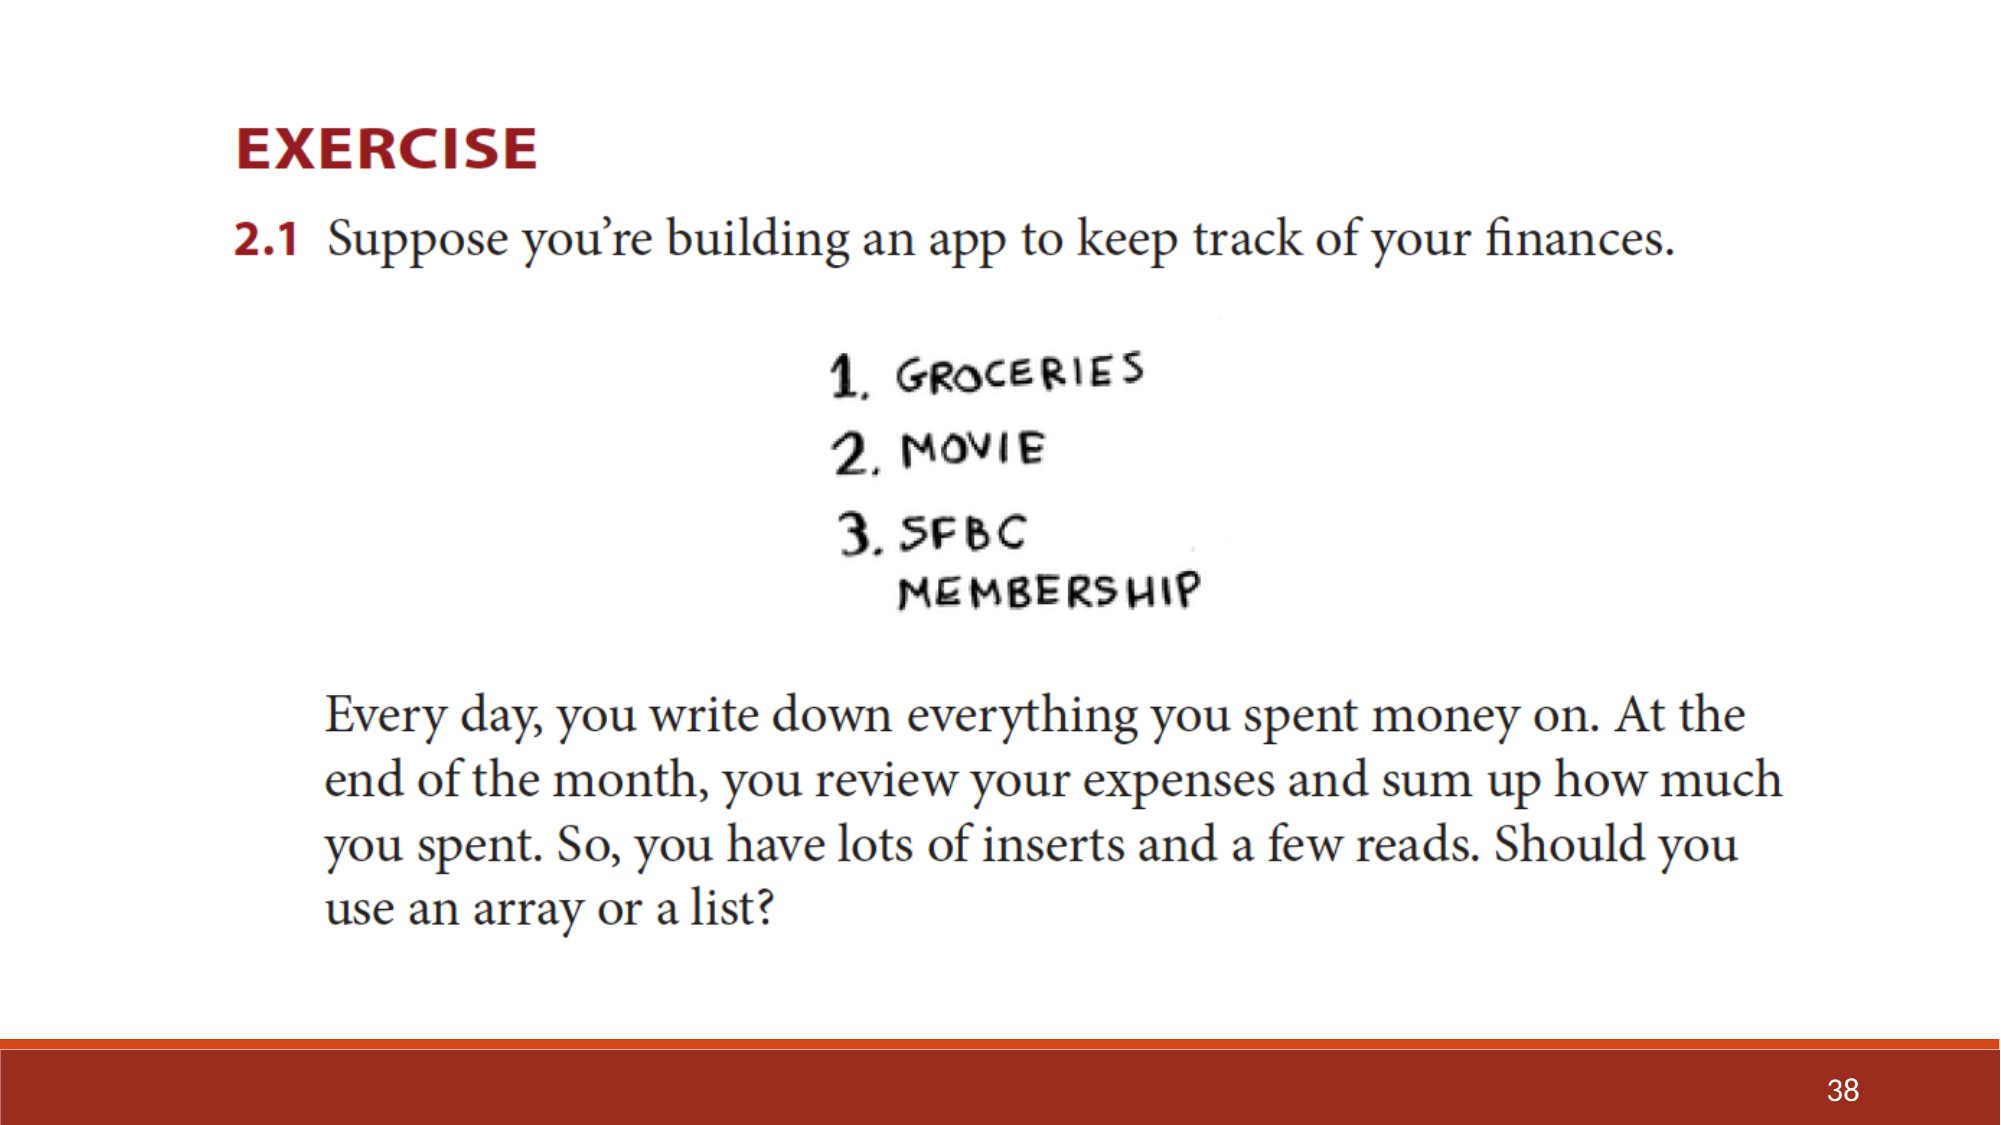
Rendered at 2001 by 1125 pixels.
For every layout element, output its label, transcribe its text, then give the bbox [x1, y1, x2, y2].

slide_number 38 [126, 1061, 1875, 1115]
picture [193, 111, 1808, 971]
